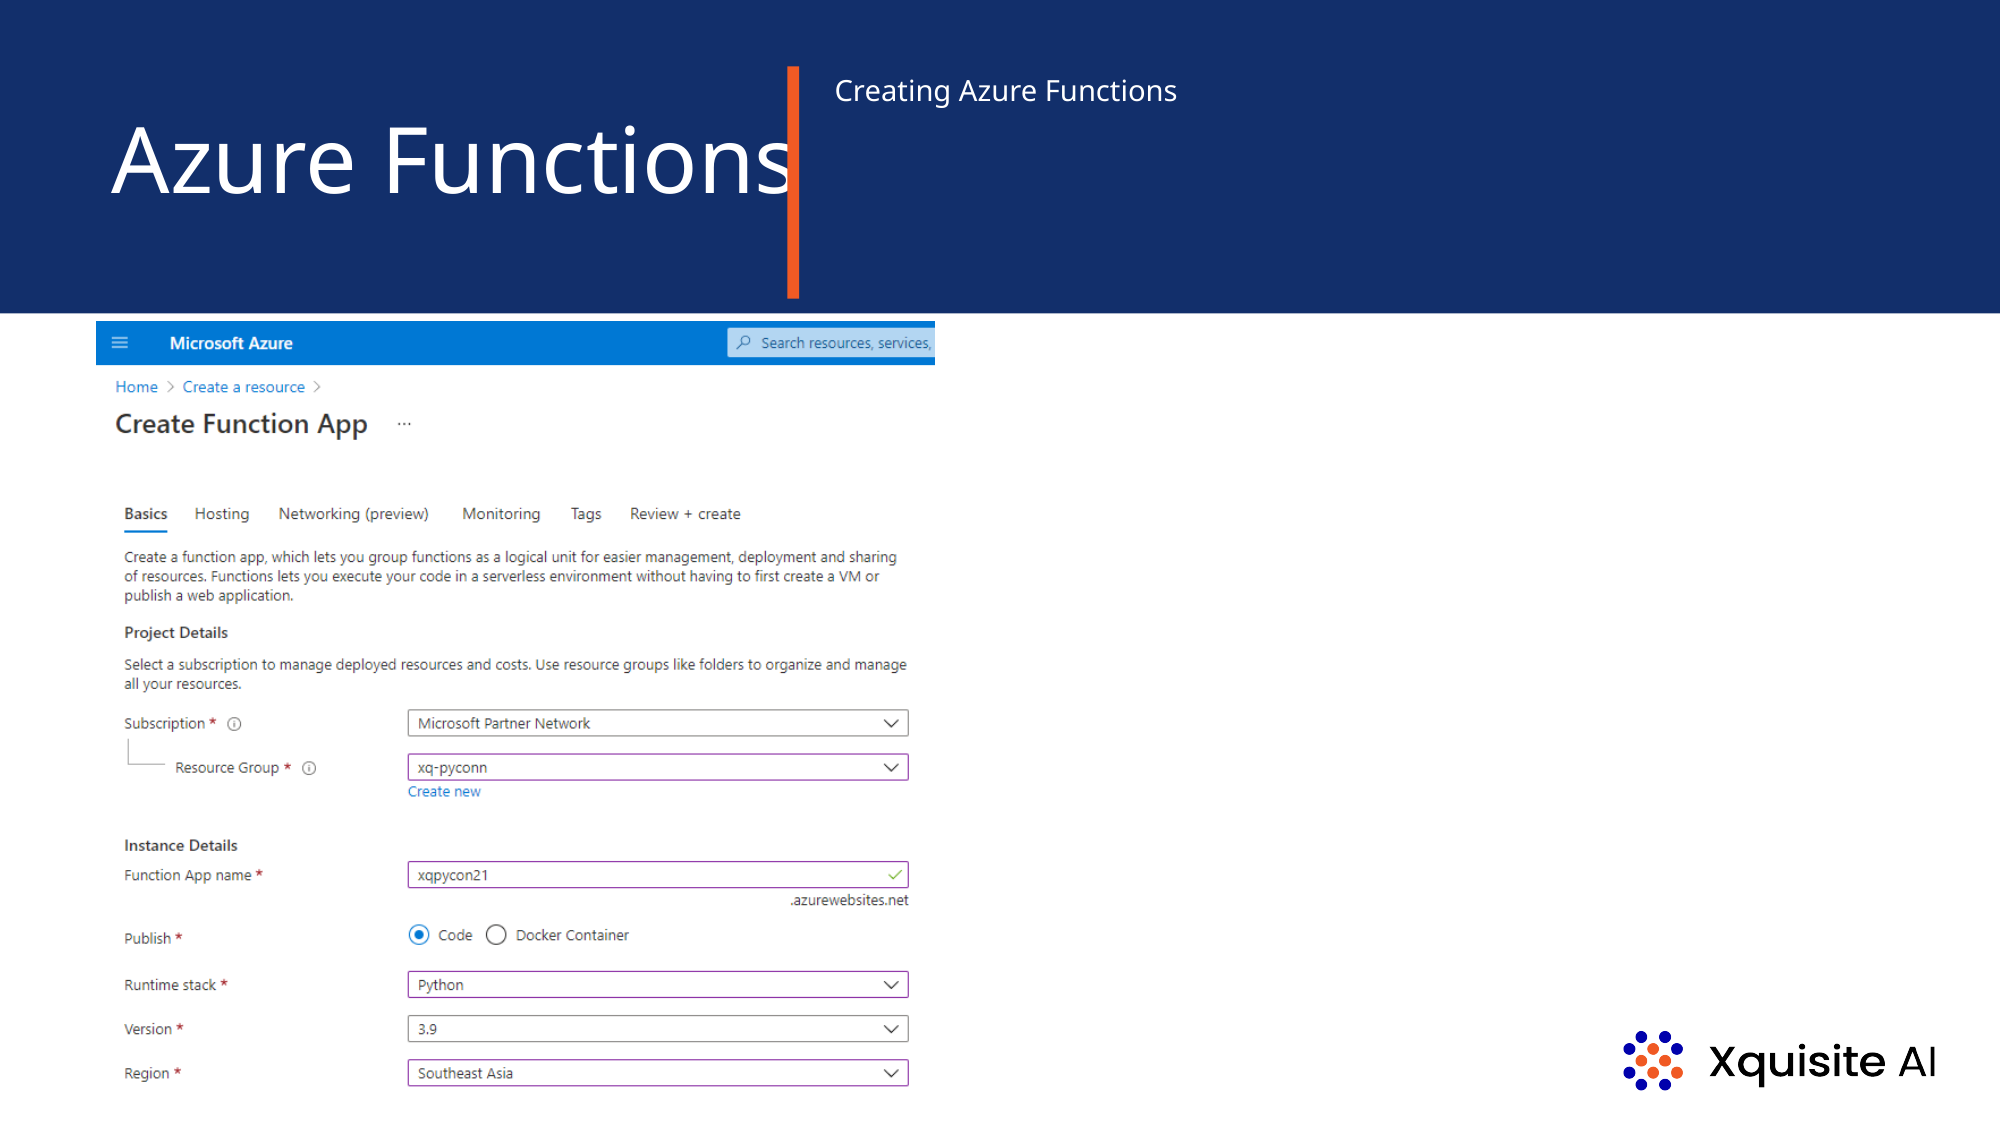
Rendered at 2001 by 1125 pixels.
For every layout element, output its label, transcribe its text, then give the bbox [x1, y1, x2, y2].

text_box [786, 65, 800, 300]
title Azure Functions [96, 7, 817, 321]
text_box [0, 0, 2000, 314]
text_box Creating Azure Functions [834, 65, 1910, 139]
picture [96, 321, 935, 1100]
picture [1590, 1007, 1981, 1125]
